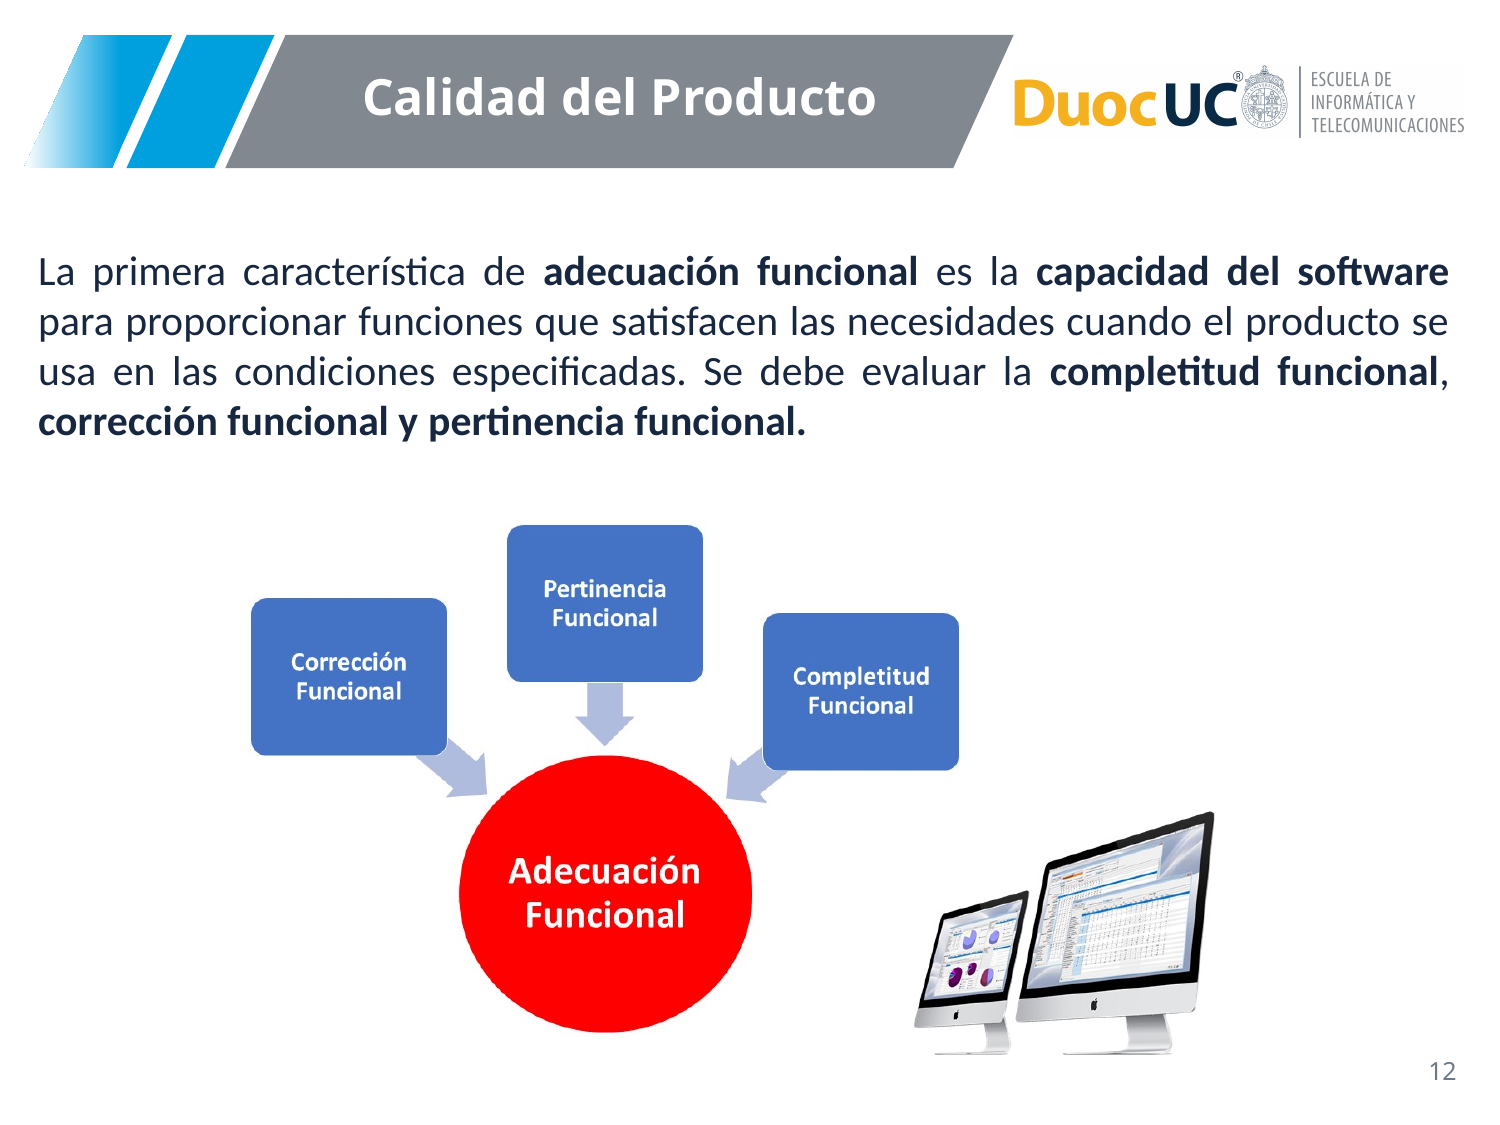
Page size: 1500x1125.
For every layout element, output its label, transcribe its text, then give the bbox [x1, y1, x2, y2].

picture [1013, 63, 1465, 140]
text_box Calidad del Producto [289, 57, 951, 133]
picture [199, 503, 1264, 1103]
text_box La primera característica de adecuación funcional es la capacidad del software para proporcionar funciones que satisfacen las necesidades cuando el producto se usa en las condiciones especificadas. Se debe evaluar la completitud funcional, corrección funcional y pertinencia funcional. [23, 236, 1465, 452]
